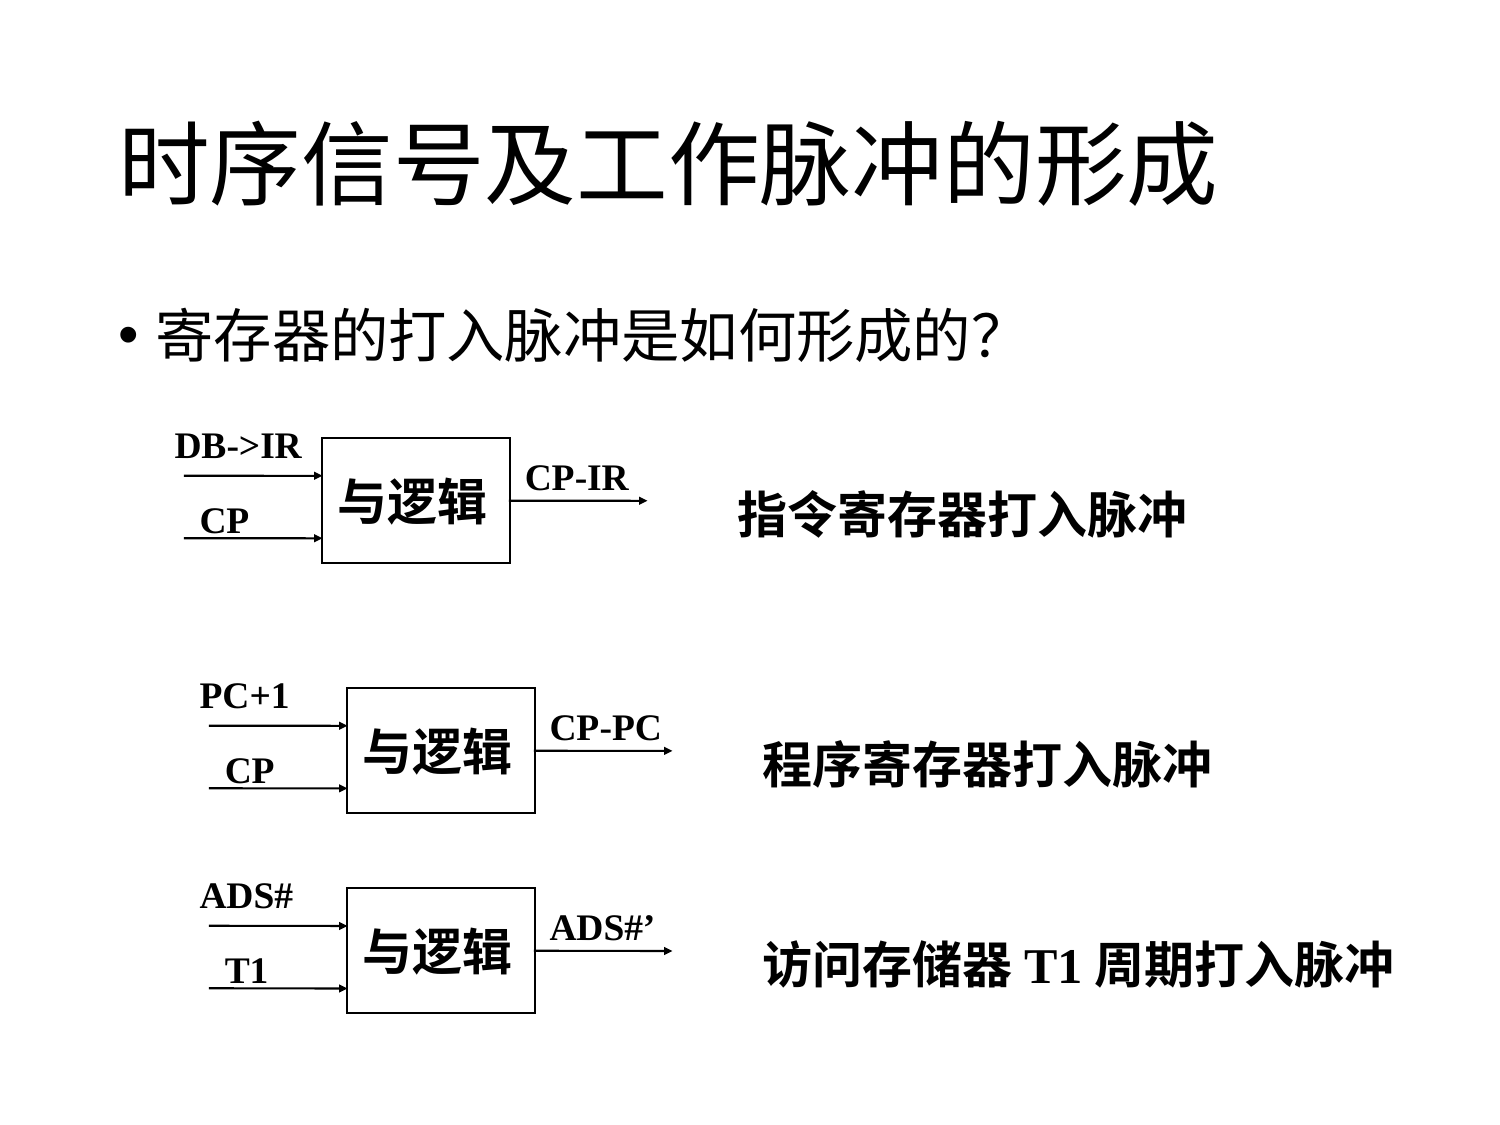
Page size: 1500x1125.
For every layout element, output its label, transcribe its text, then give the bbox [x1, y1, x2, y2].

title 时序信号及工作脉冲的形成 [103, 59, 1397, 278]
text_box 程序寄存器打入脉冲 [747, 725, 1398, 801]
text_box [323, 784, 348, 793]
text_box 指令寄存器打入脉冲 [722, 475, 1373, 551]
text_box 访问存储器T1周期打入脉冲 [747, 925, 1460, 1001]
text_box DB->IR [159, 413, 385, 473]
text_box CP [184, 488, 298, 548]
text_box [209, 923, 348, 931]
text_box ADS# [184, 863, 410, 923]
text_box [209, 723, 348, 730]
text_box [298, 534, 323, 543]
text_box [323, 984, 348, 993]
text_box CP-PC [534, 695, 710, 756]
text_box PC+1 [184, 663, 410, 723]
text_box 与逻辑 [347, 688, 535, 814]
text_box CP-IR [509, 445, 685, 506]
text_box 与逻辑 [347, 888, 535, 1014]
text_box ADS#’ [534, 895, 710, 956]
text_box T1 [209, 938, 323, 998]
text_box CP [209, 738, 323, 798]
list 寄存器的打入脉冲是如何形成的？ [103, 299, 1397, 1014]
text_box 与逻辑 [322, 438, 510, 564]
text_box [184, 473, 323, 480]
